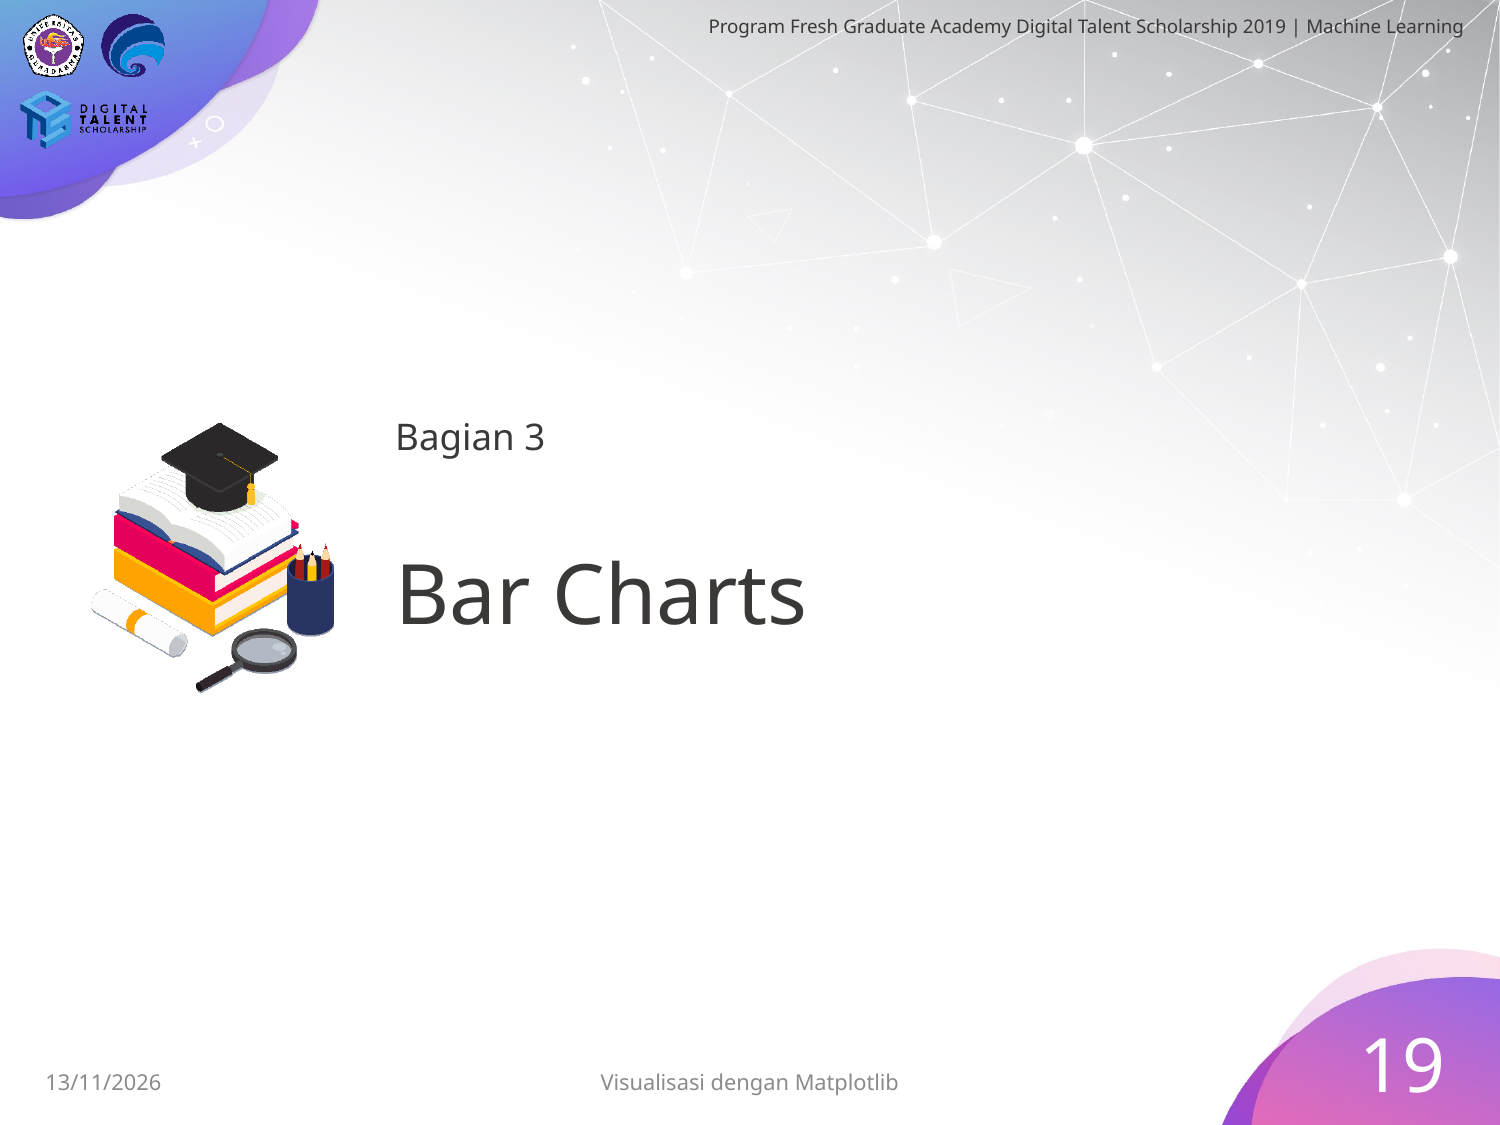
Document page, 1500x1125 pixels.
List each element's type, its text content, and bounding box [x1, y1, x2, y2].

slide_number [30, 1053, 272, 1114]
list Bagian 3 [380, 405, 1396, 465]
picture [0, 0, 1500, 1125]
footer Visualisasi dengan Matplotlib [382, 1053, 1118, 1114]
slide_number 19 [1327, 1023, 1478, 1114]
title Bar Charts [380, 483, 1396, 700]
